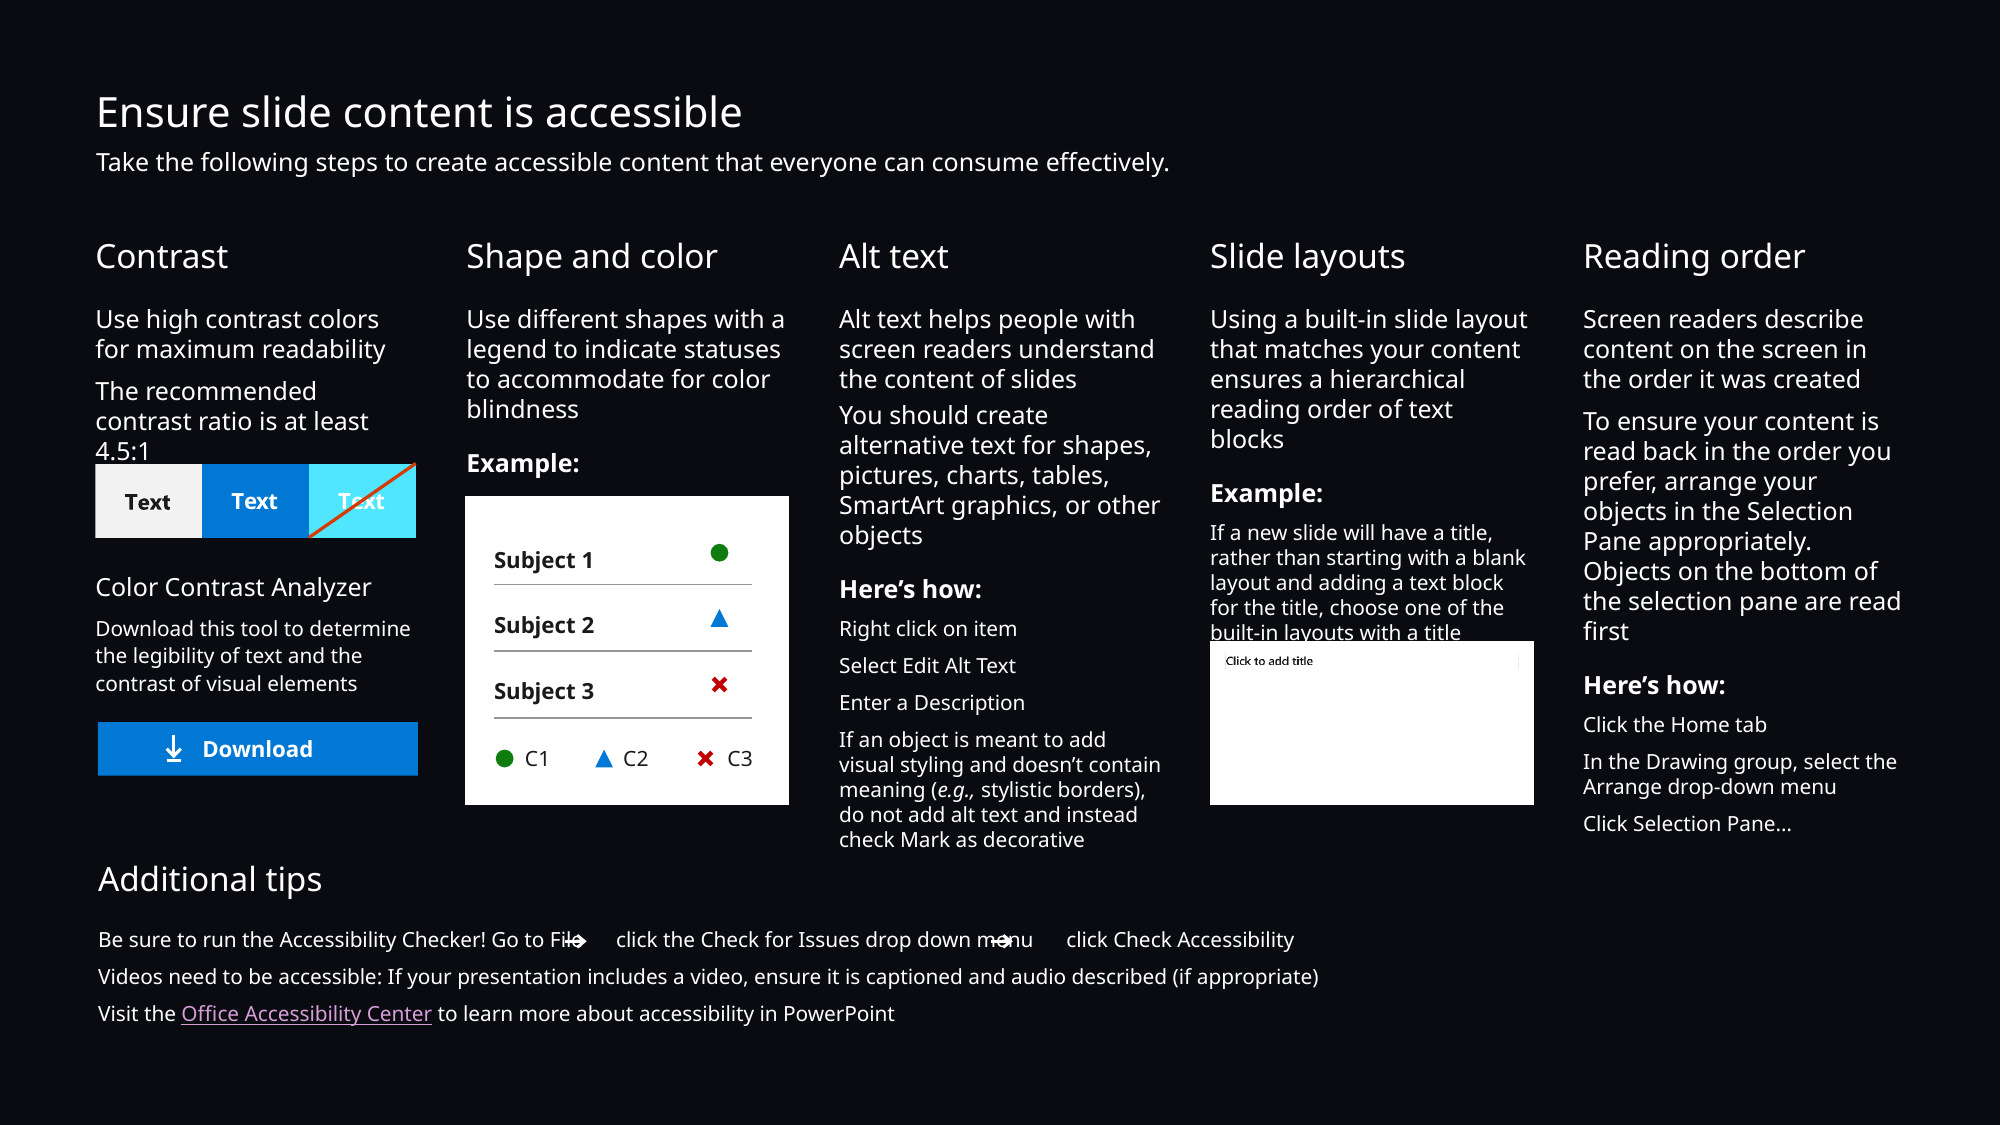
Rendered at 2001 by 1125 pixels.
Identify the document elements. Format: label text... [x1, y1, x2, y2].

text_box Color Contrast Analyzer Download this tool to determine the legibility of text and the contrast of visual elements [95, 571, 418, 696]
picture [95, 461, 417, 540]
text_box Additional tips Be sure to run the Accessibility Checker! Go to File click the Check for Issues drop down menu click Check Accessibility Videos need to be accessible: If your presentation includes a video, ensure it is captioned and audio described (if appropriate) Visit the Office Accessibility Center to learn more about accessibility in PowerPoint [98, 858, 1905, 1030]
text_box Slide layouts Using a built-in slide layout that matches your content ensures a hierarchical reading order of text blocks Example: If a new slide will have a title, rather than starting with a blank layout and adding a text block for the title, choose one of the built-in layouts with a title placeholder [1210, 235, 1533, 640]
text_box Reading order Screen readers describe content on the screen in the order it was created To ensure your content is read back in the order you prefer, arrange your objects in the Selection Pane appropriately. Objects on the bottom of the selection pane are read first Here’s how: Click the Home tab In the Drawing group, select the Arrange drop-down menu Click Selection Pane… [1583, 235, 1906, 817]
text_box Contrast Use high contrast colors for maximum readability The recommended contrast ratio is at least 4.5:1 [95, 235, 418, 571]
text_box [97, 711, 419, 787]
picture [1210, 640, 1534, 805]
title Ensure slide content is accessible [95, 75, 1000, 137]
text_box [464, 496, 789, 805]
text_box Shape and color Use different shapes with a legend to indicate statuses to accommodate for color blindness Example: [466, 235, 789, 496]
text_box Take the following steps to create accessible content that everyone can consume effectively. [96, 149, 1905, 177]
text_box Alt text Alt text helps people with screen readers understand the content of slides You should create alternative text for shapes, pictures, charts, tables, SmartArt graphics, or other objects Here’s how: Right click on item Select Edit Alt Text Enter a Description If an object is meant to add visual styling and doesn’t contain meaning (e.g., stylistic borders), do not add alt text and instead check Mark as decorative [839, 235, 1162, 817]
